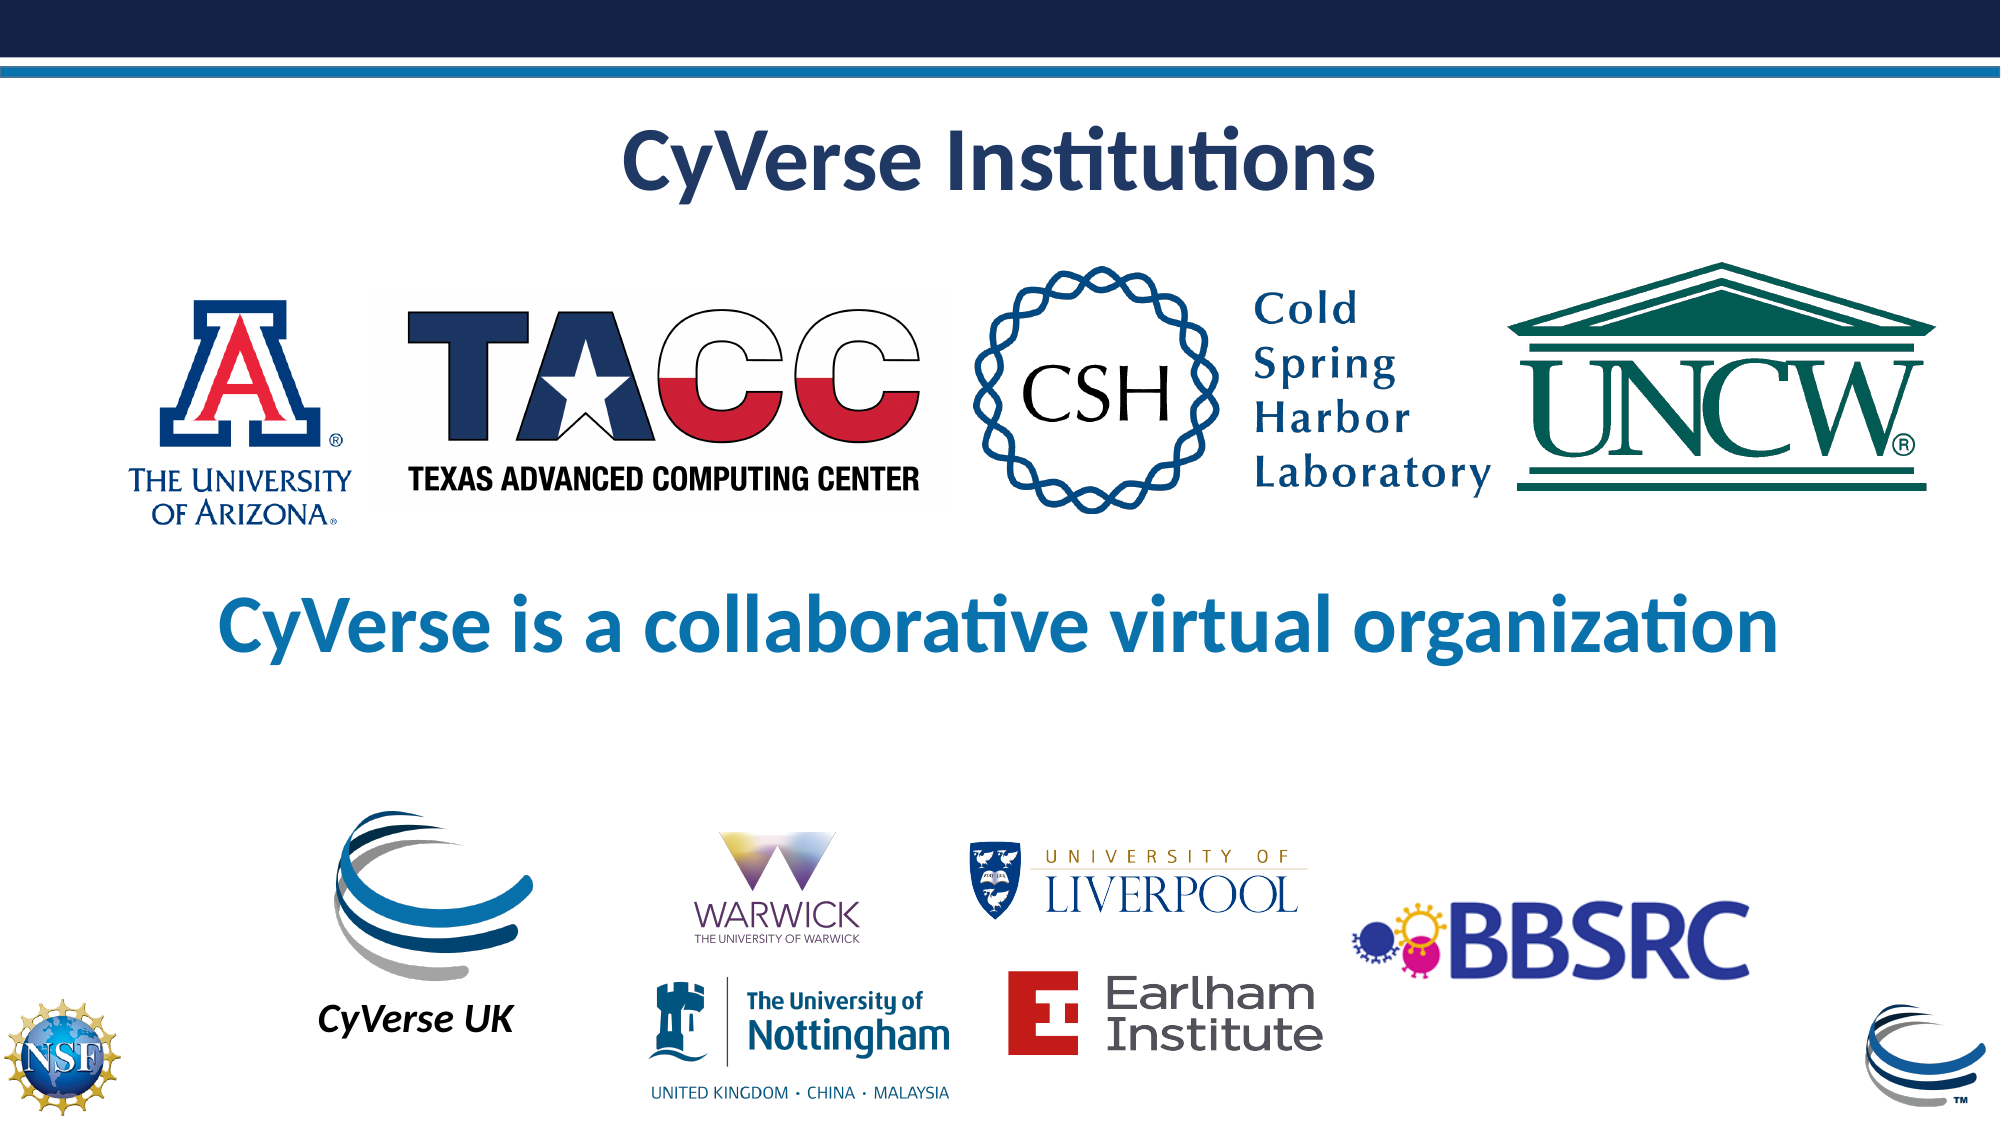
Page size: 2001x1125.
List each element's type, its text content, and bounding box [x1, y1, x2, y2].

picture [372, 287, 953, 511]
picture [918, 790, 1776, 1056]
picture [694, 832, 860, 943]
picture [1838, 976, 2001, 1125]
picture [123, 284, 357, 538]
text_box CyVerse is a collaborative virtual organization [73, 561, 1927, 677]
picture [648, 977, 949, 1099]
text_box CyVerse UK [166, 982, 648, 1048]
title CyVerse Institutions [0, 75, 2000, 218]
picture [973, 246, 1953, 514]
picture [334, 811, 533, 981]
picture [2, 996, 122, 1117]
